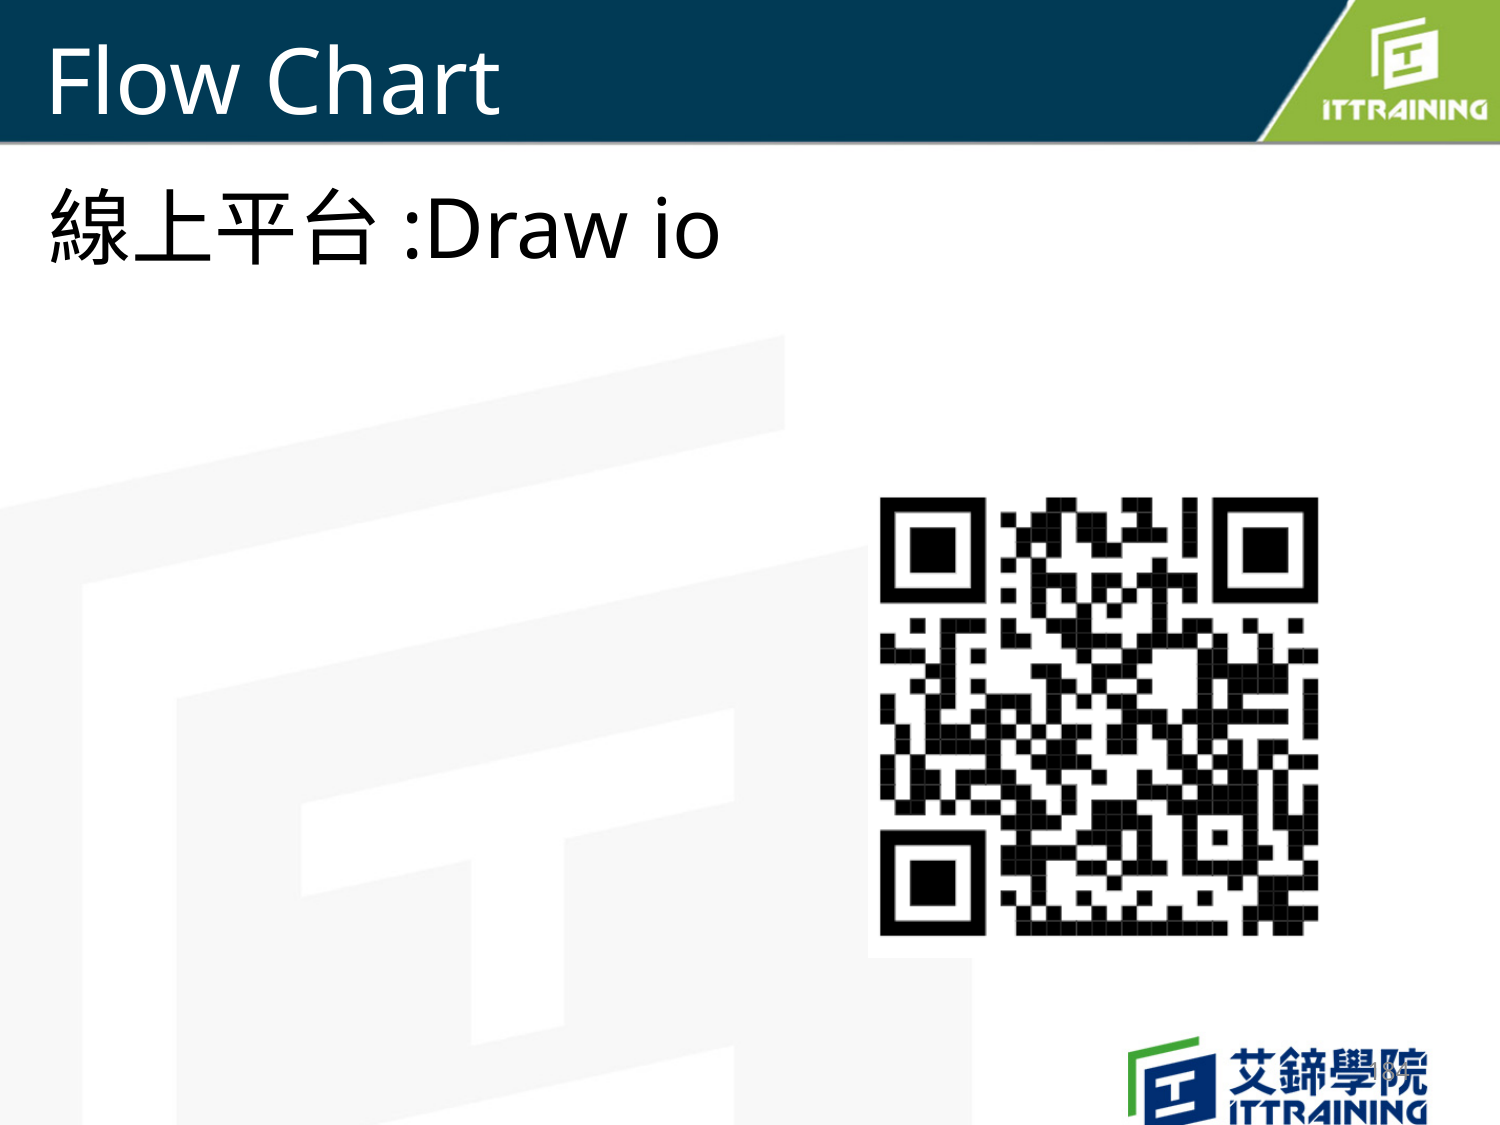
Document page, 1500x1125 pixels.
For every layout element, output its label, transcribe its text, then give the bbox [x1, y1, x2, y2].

slide_number 184 [1074, 1042, 1425, 1103]
list 線上平台:Draw io [33, 168, 1418, 911]
title Flow Chart [29, 0, 1380, 172]
picture [0, 0, 1500, 1125]
